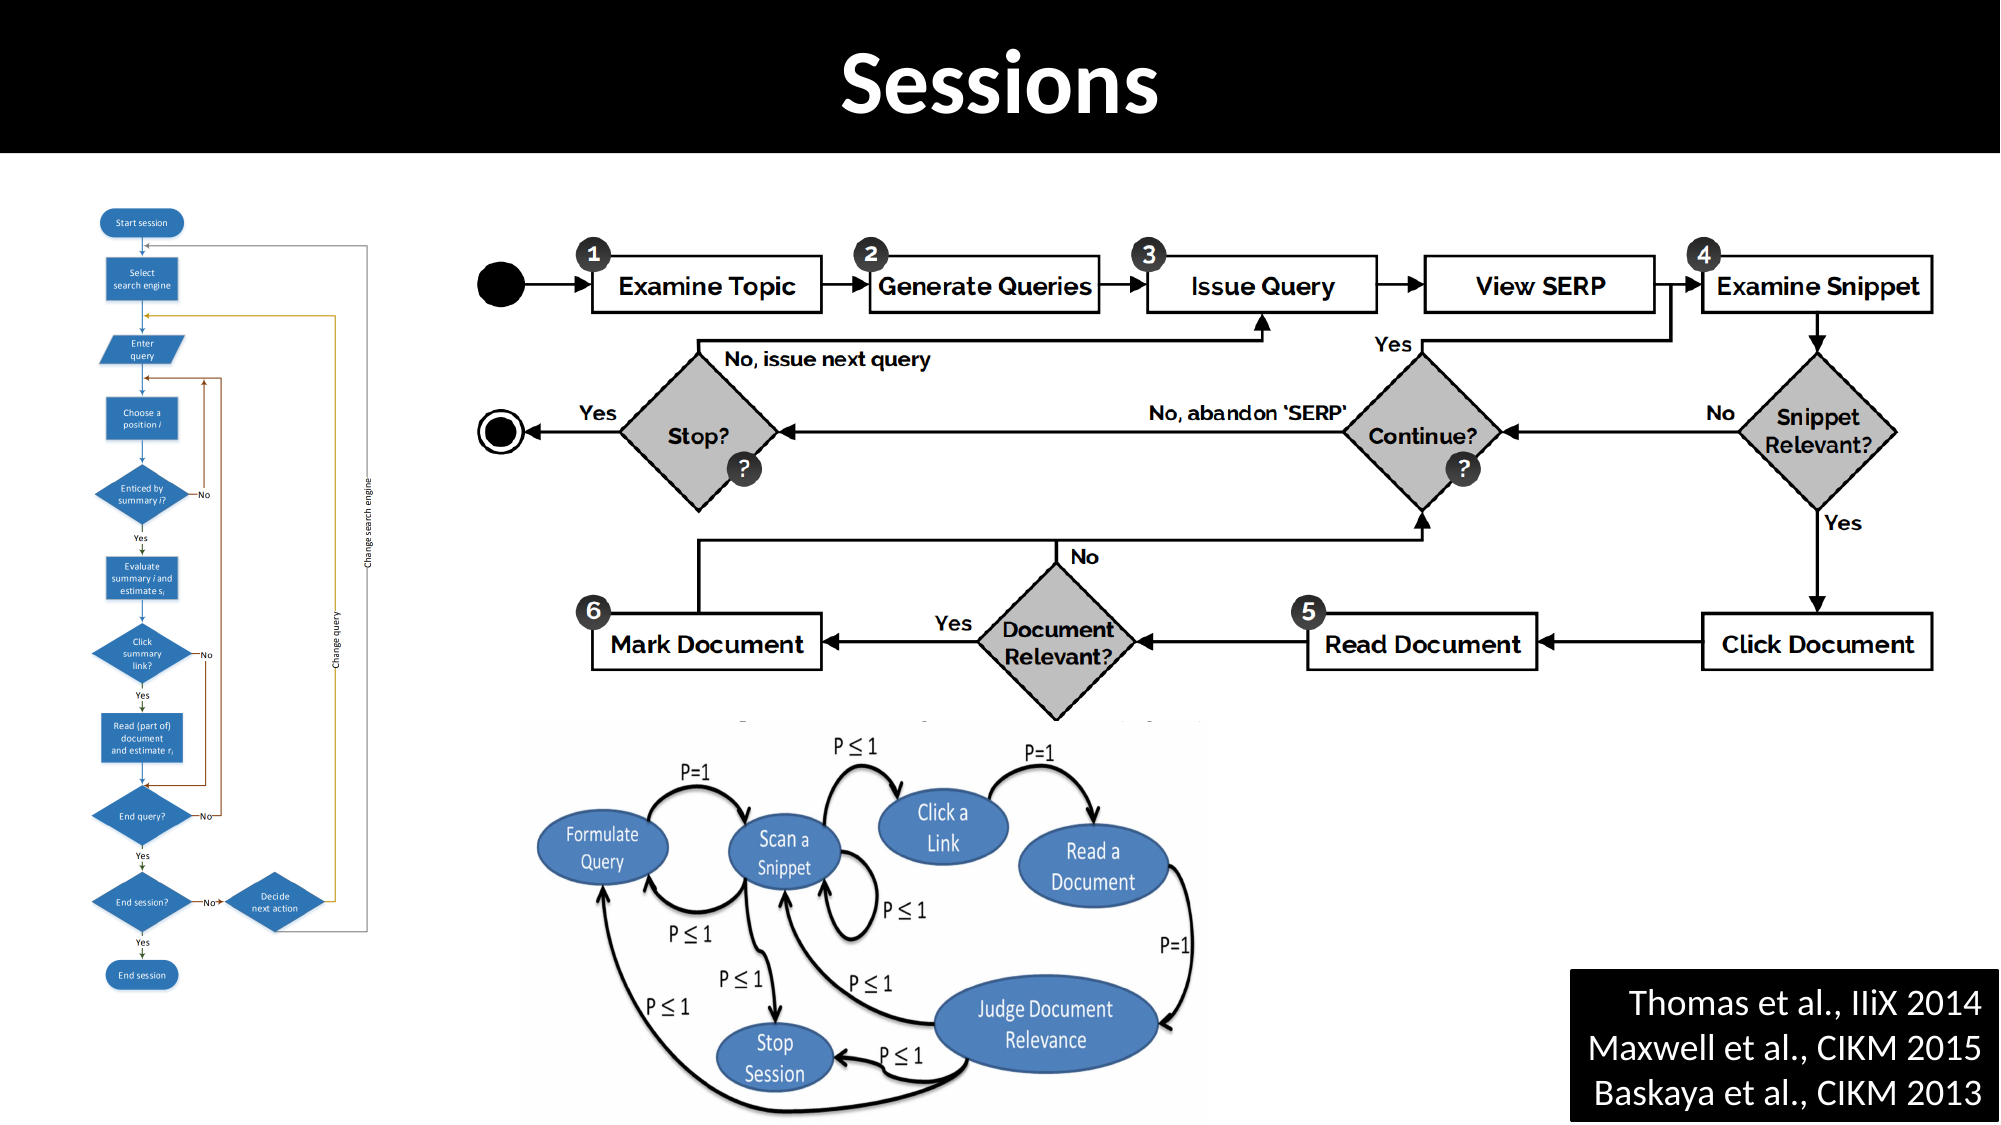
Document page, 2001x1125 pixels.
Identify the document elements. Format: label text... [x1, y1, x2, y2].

picture [438, 208, 1964, 1125]
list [84, 197, 380, 997]
text_box Thomas et al., IIiX 2014 Maxwell et al., CIKM 2015 Baskaya et al., CIKM 2013 [1570, 969, 1999, 1122]
title Sessions [0, 0, 2000, 154]
